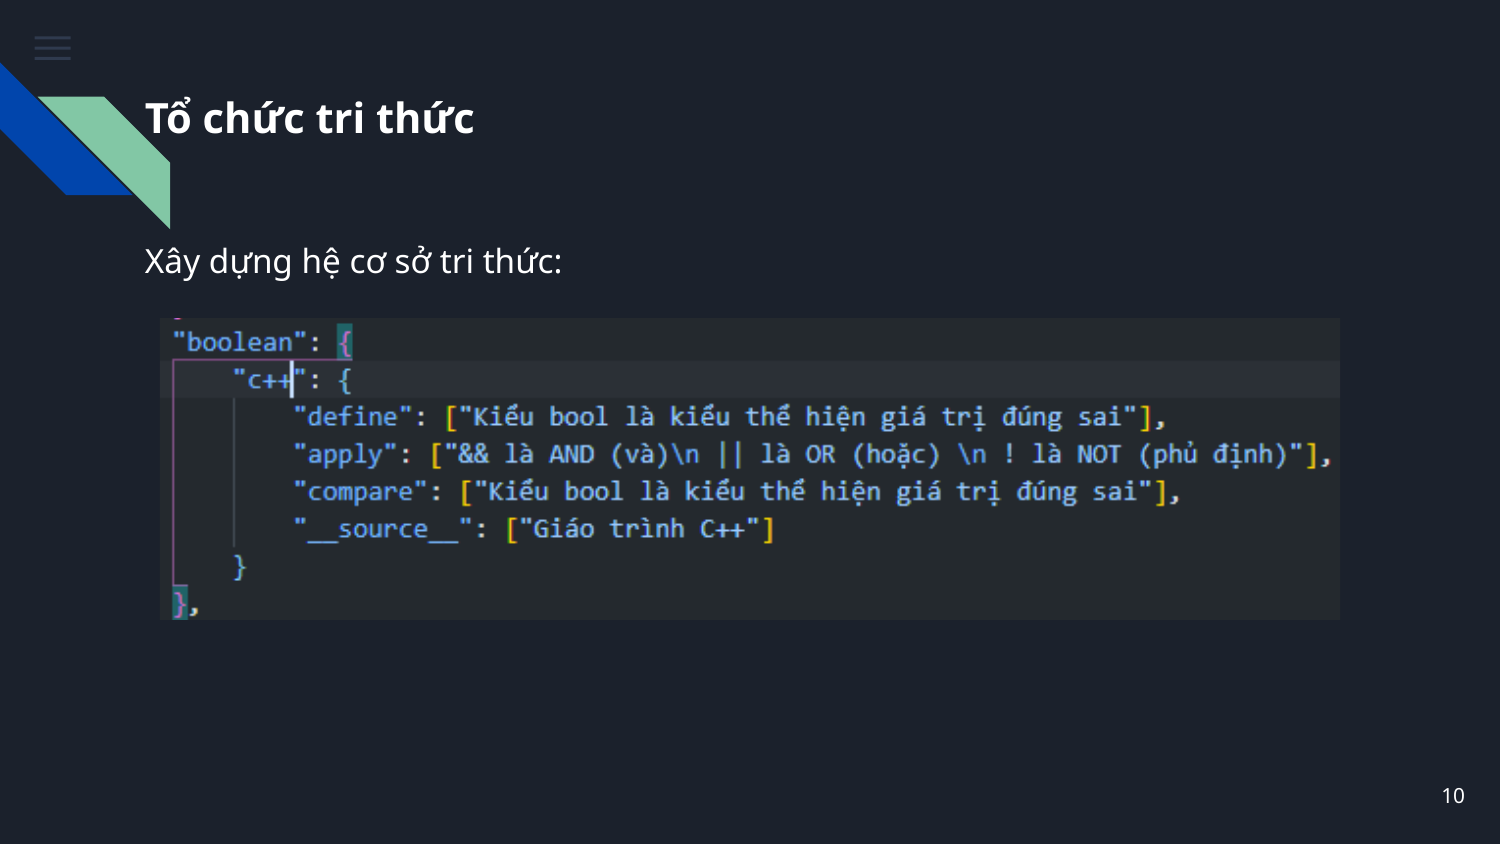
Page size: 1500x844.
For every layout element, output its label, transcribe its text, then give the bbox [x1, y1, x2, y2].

slide_number 10 [1389, 764, 1480, 830]
picture [159, 318, 1341, 621]
text_box Tổ chức tri thức [111, 83, 536, 149]
text_box Xây dựng hệ cơ sở tri thức: [111, 232, 653, 288]
